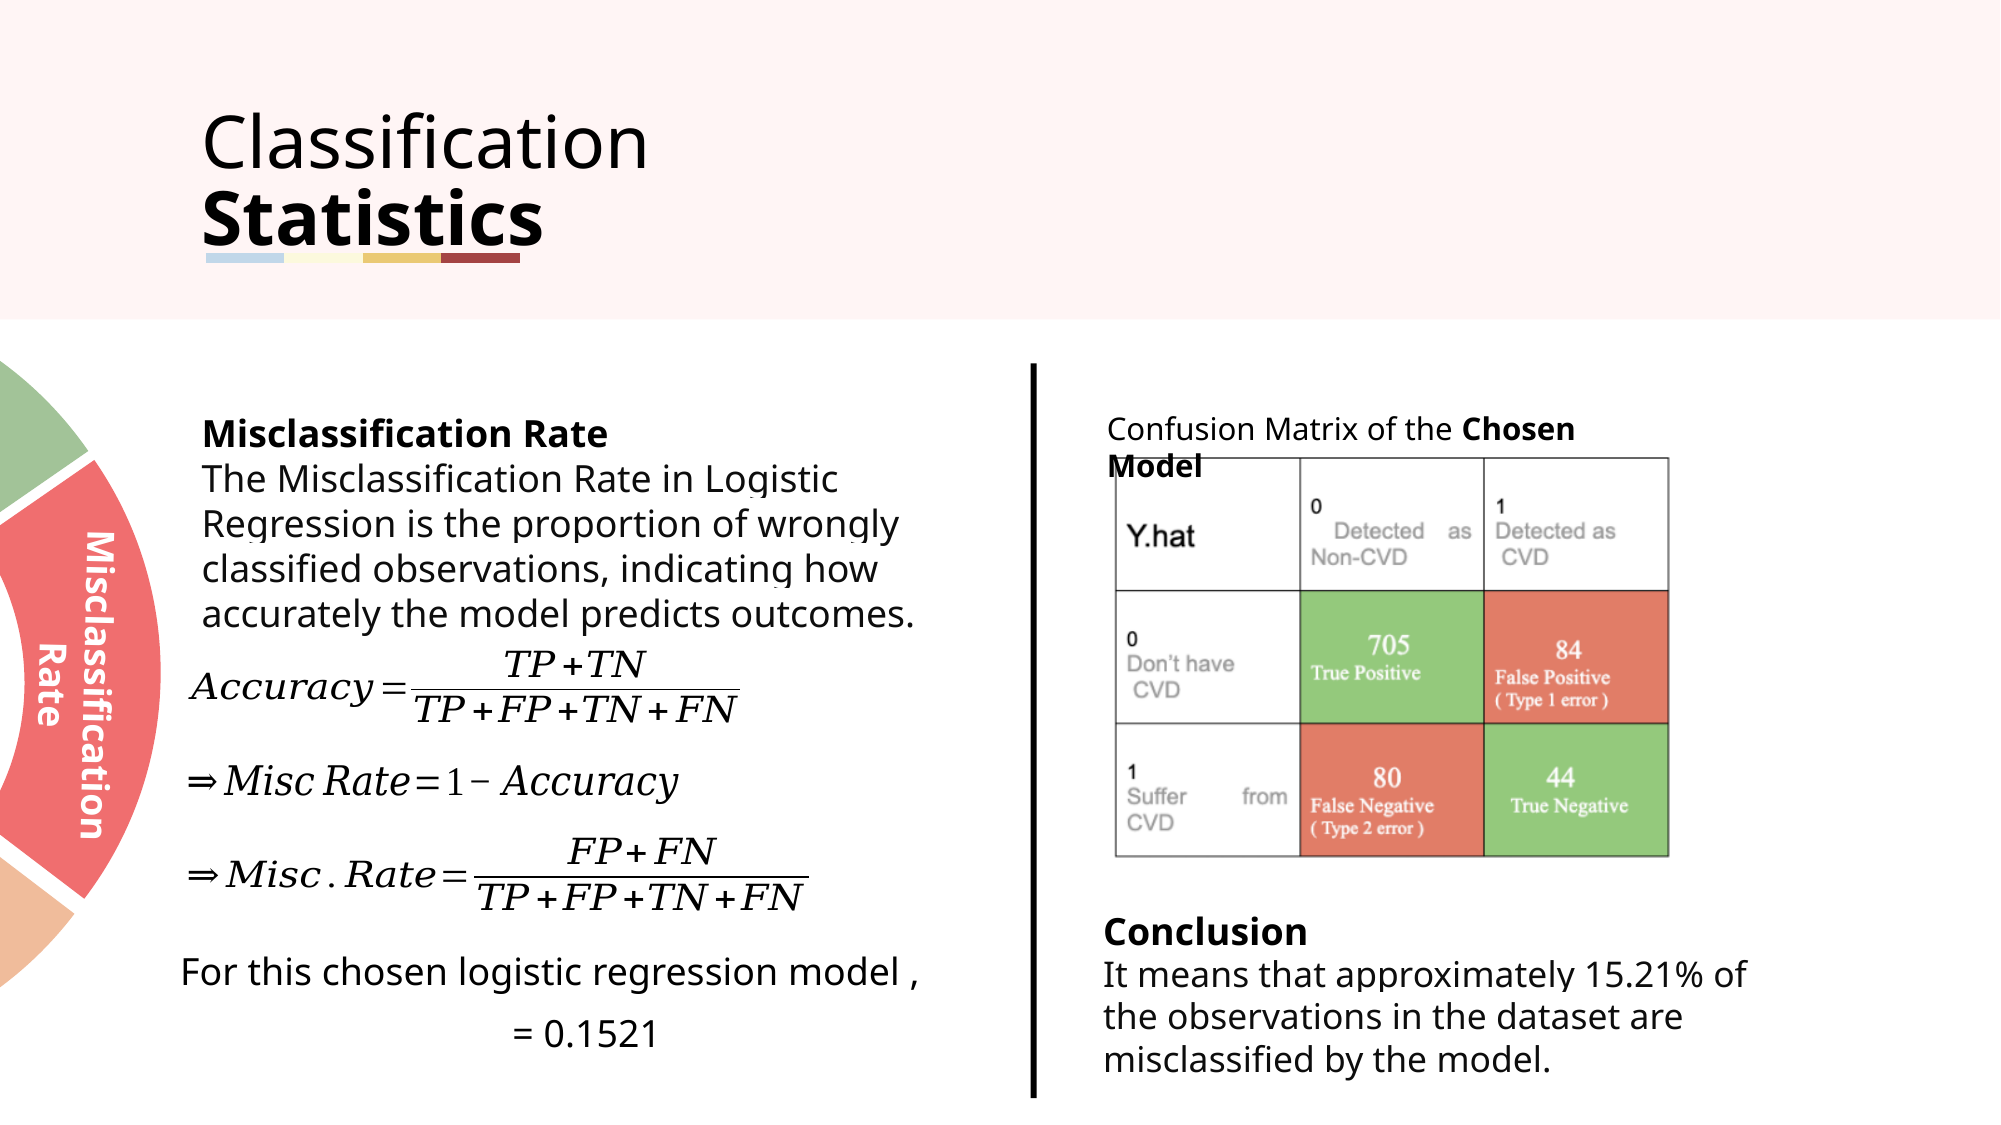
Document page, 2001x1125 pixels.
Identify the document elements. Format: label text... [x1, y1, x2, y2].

text_box Conclusion [1088, 900, 1364, 961]
text_box Confusion Matrix of the Chosen Model [1092, 401, 1693, 491]
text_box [186, 644, 812, 920]
text_box [0, 0, 2000, 321]
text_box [186, 87, 912, 286]
text_box [1029, 362, 1038, 1100]
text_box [0, 291, 163, 1059]
text_box Misclassification Rate The Misclassification Rate in Logistic Regression is the proportion of wrongly classified observations, indicating how accurately the model predicts outcomes. [186, 402, 972, 643]
picture [1107, 444, 1675, 865]
text_box For this chosen logistic regression model , [165, 940, 964, 1001]
text_box It means that approximately 15.21% of the observations in the dataset are misclassified by the model. [1088, 944, 1797, 1087]
